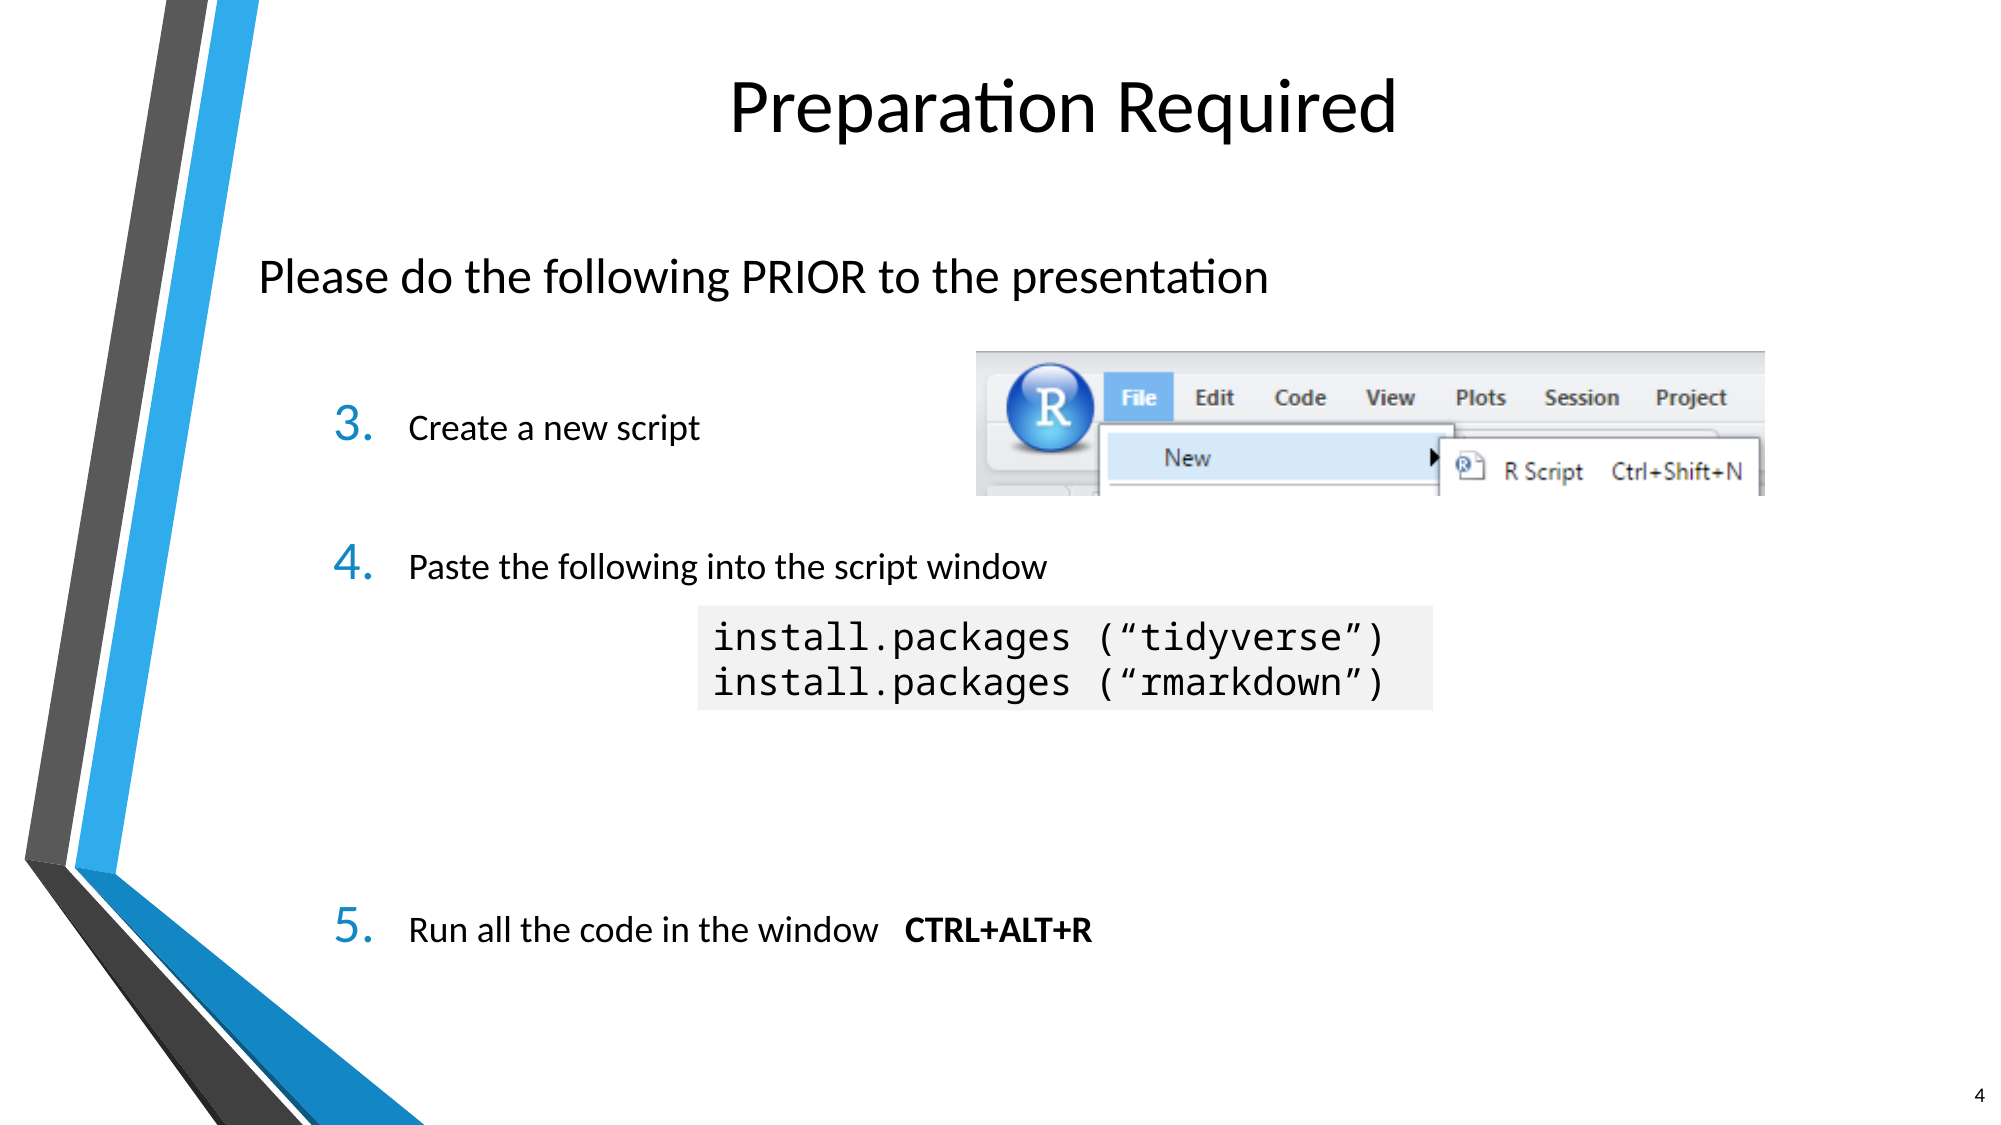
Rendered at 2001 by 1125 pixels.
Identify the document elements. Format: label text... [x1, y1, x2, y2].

text_box install.packages (“tidyverse”) install.packages (“rmarkdown”) [697, 605, 1433, 711]
title Preparation Required [243, 47, 1887, 156]
slide_number 4 [1909, 1064, 2000, 1124]
list Please do the following PRIOR to the presentation Create a new script Paste the following into the script window Run all the code in the window CTRL+ALT+R [243, 235, 1887, 1057]
picture [976, 351, 1766, 496]
